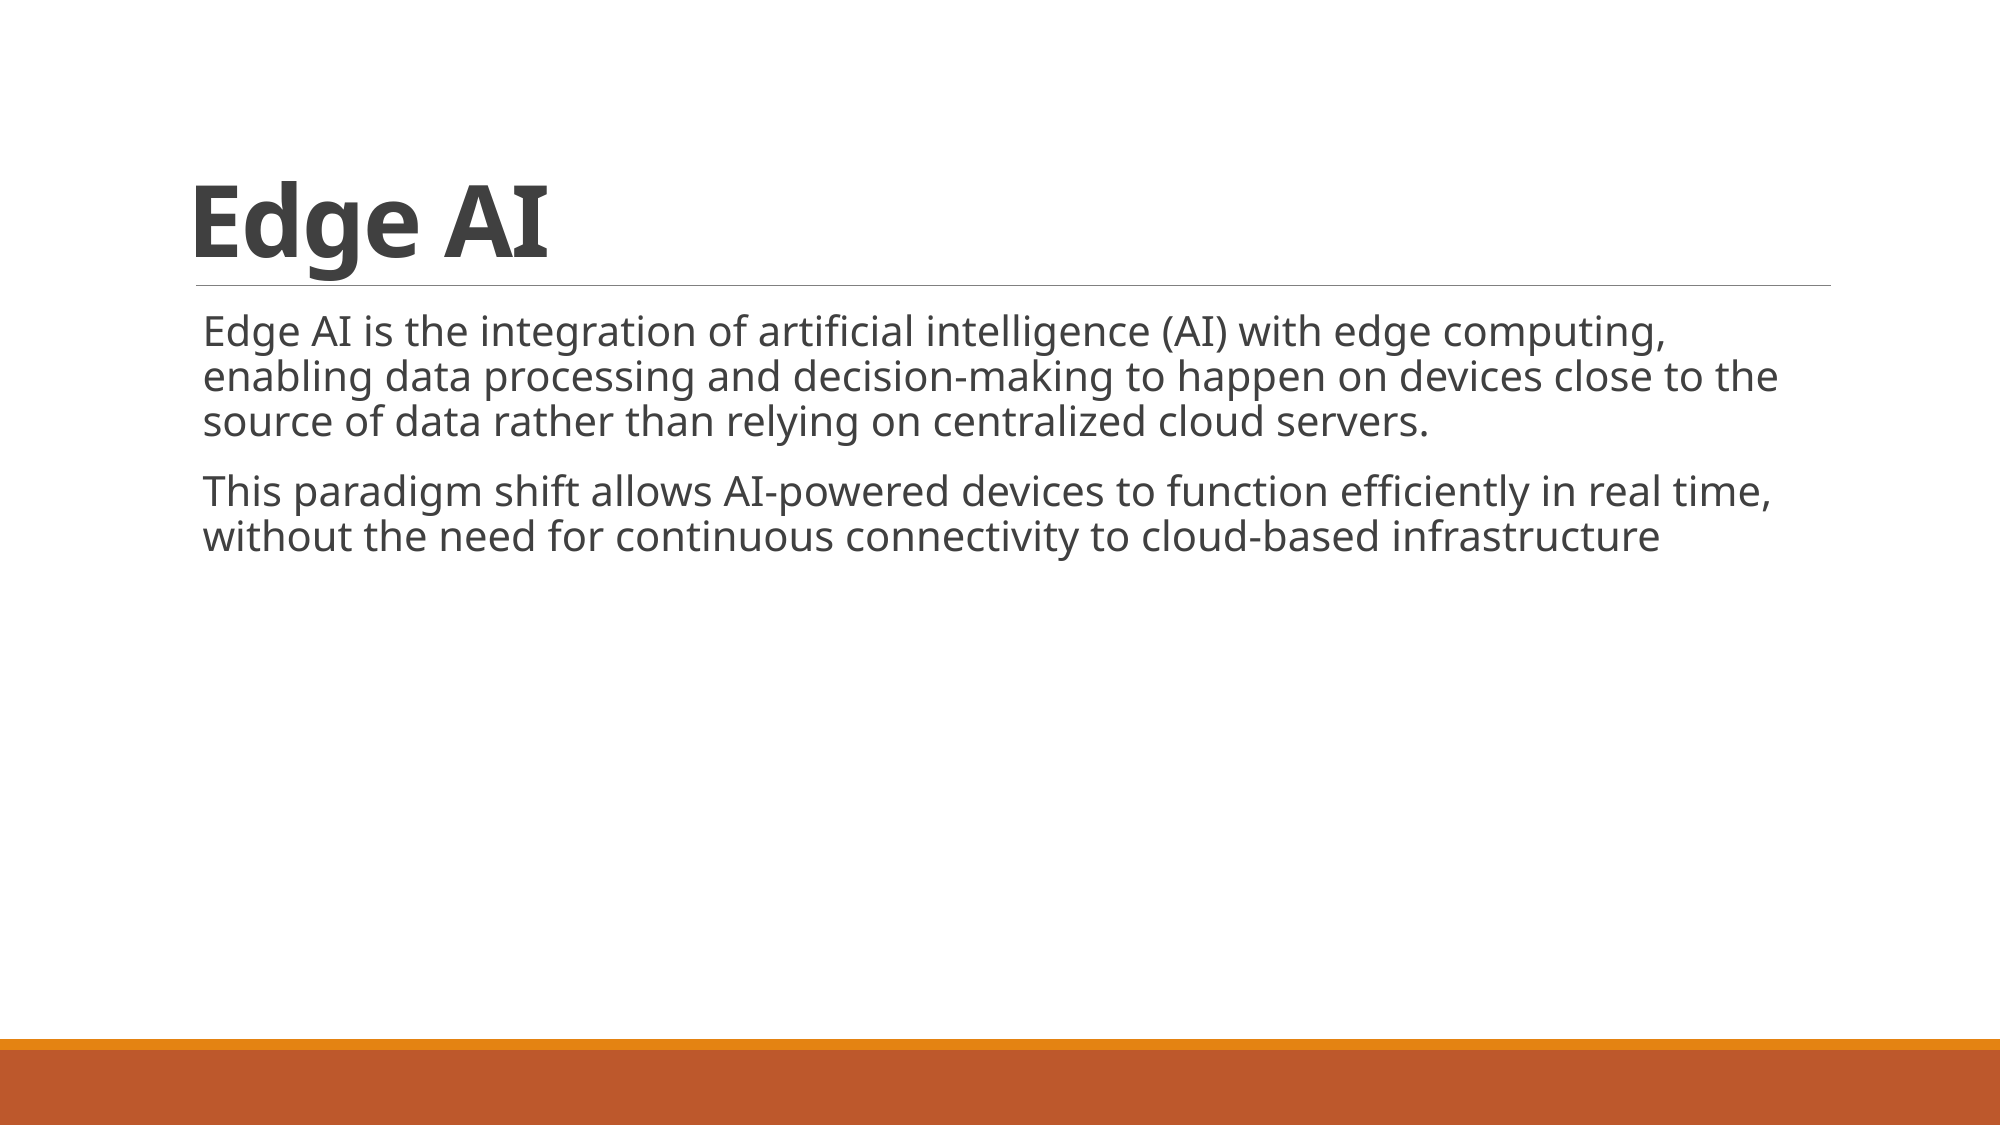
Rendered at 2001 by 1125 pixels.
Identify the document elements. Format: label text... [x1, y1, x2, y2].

title Edge AI [179, 46, 1831, 286]
list Edge AI is the integration of artificial intelligence (AI) with edge computing, enabling data processing and decision-making to happen on devices close to the source of data rather than relying on centralized cloud servers. This paradigm shift allows AI-powered devices to function efficiently in real time, without the need for continuous connectivity to cloud-based infrastructure [179, 302, 1831, 964]
